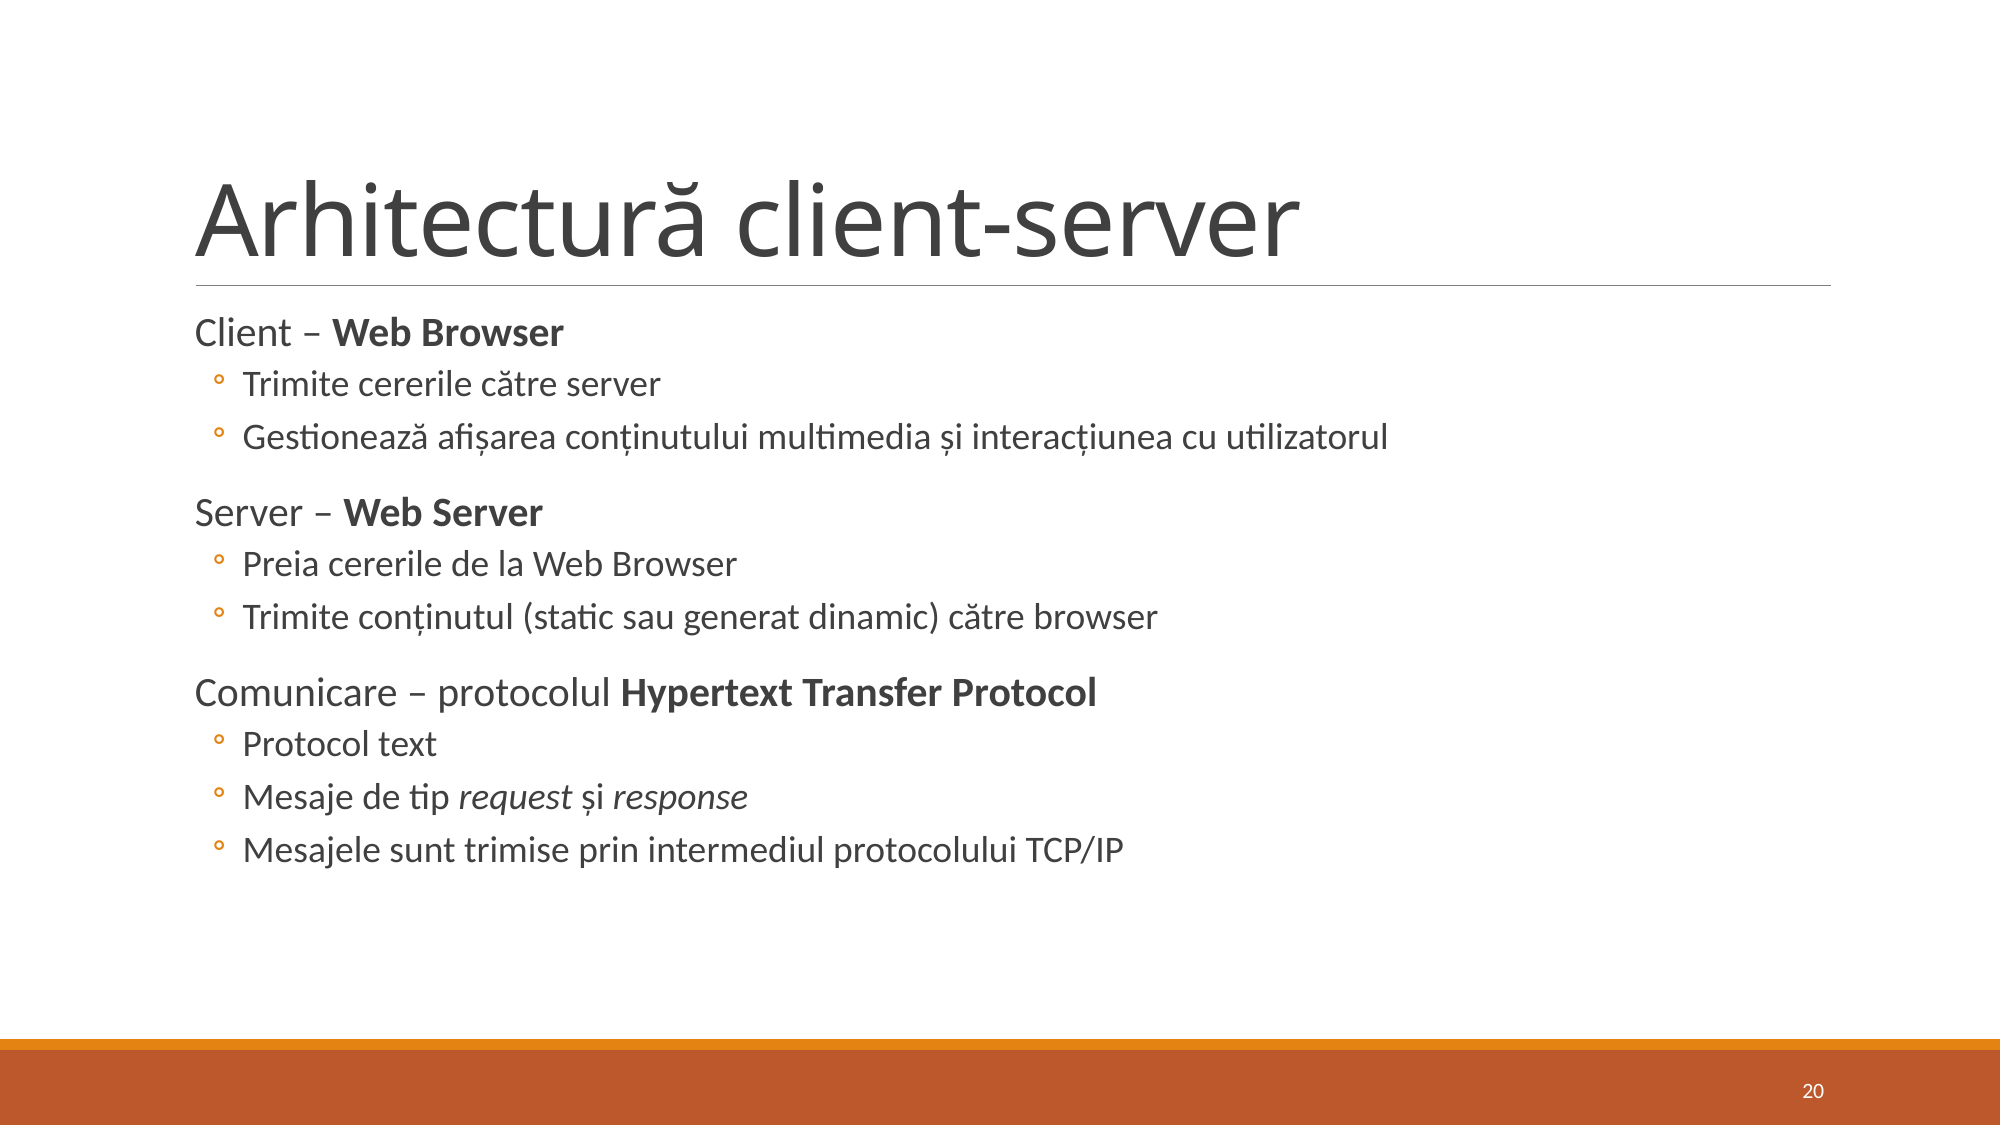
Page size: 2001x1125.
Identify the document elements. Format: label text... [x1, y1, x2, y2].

list Client – Web Browser Trimite cererile către server Gestionează afișarea conținutului multimedia și interacțiunea cu utilizatorul Server – Web Server Preia cererile de la Web Browser Trimite conținutul (static sau generat dinamic) către browser Comunicare – protocolul Hypertext Transfer Protocol Protocol text Mesaje de tip request și response Mesajele sunt trimise prin intermediul protocolului TCP/IP [179, 302, 1830, 963]
slide_number 20 [1624, 1059, 1840, 1120]
title Arhitectură client-server [179, 47, 1830, 285]
